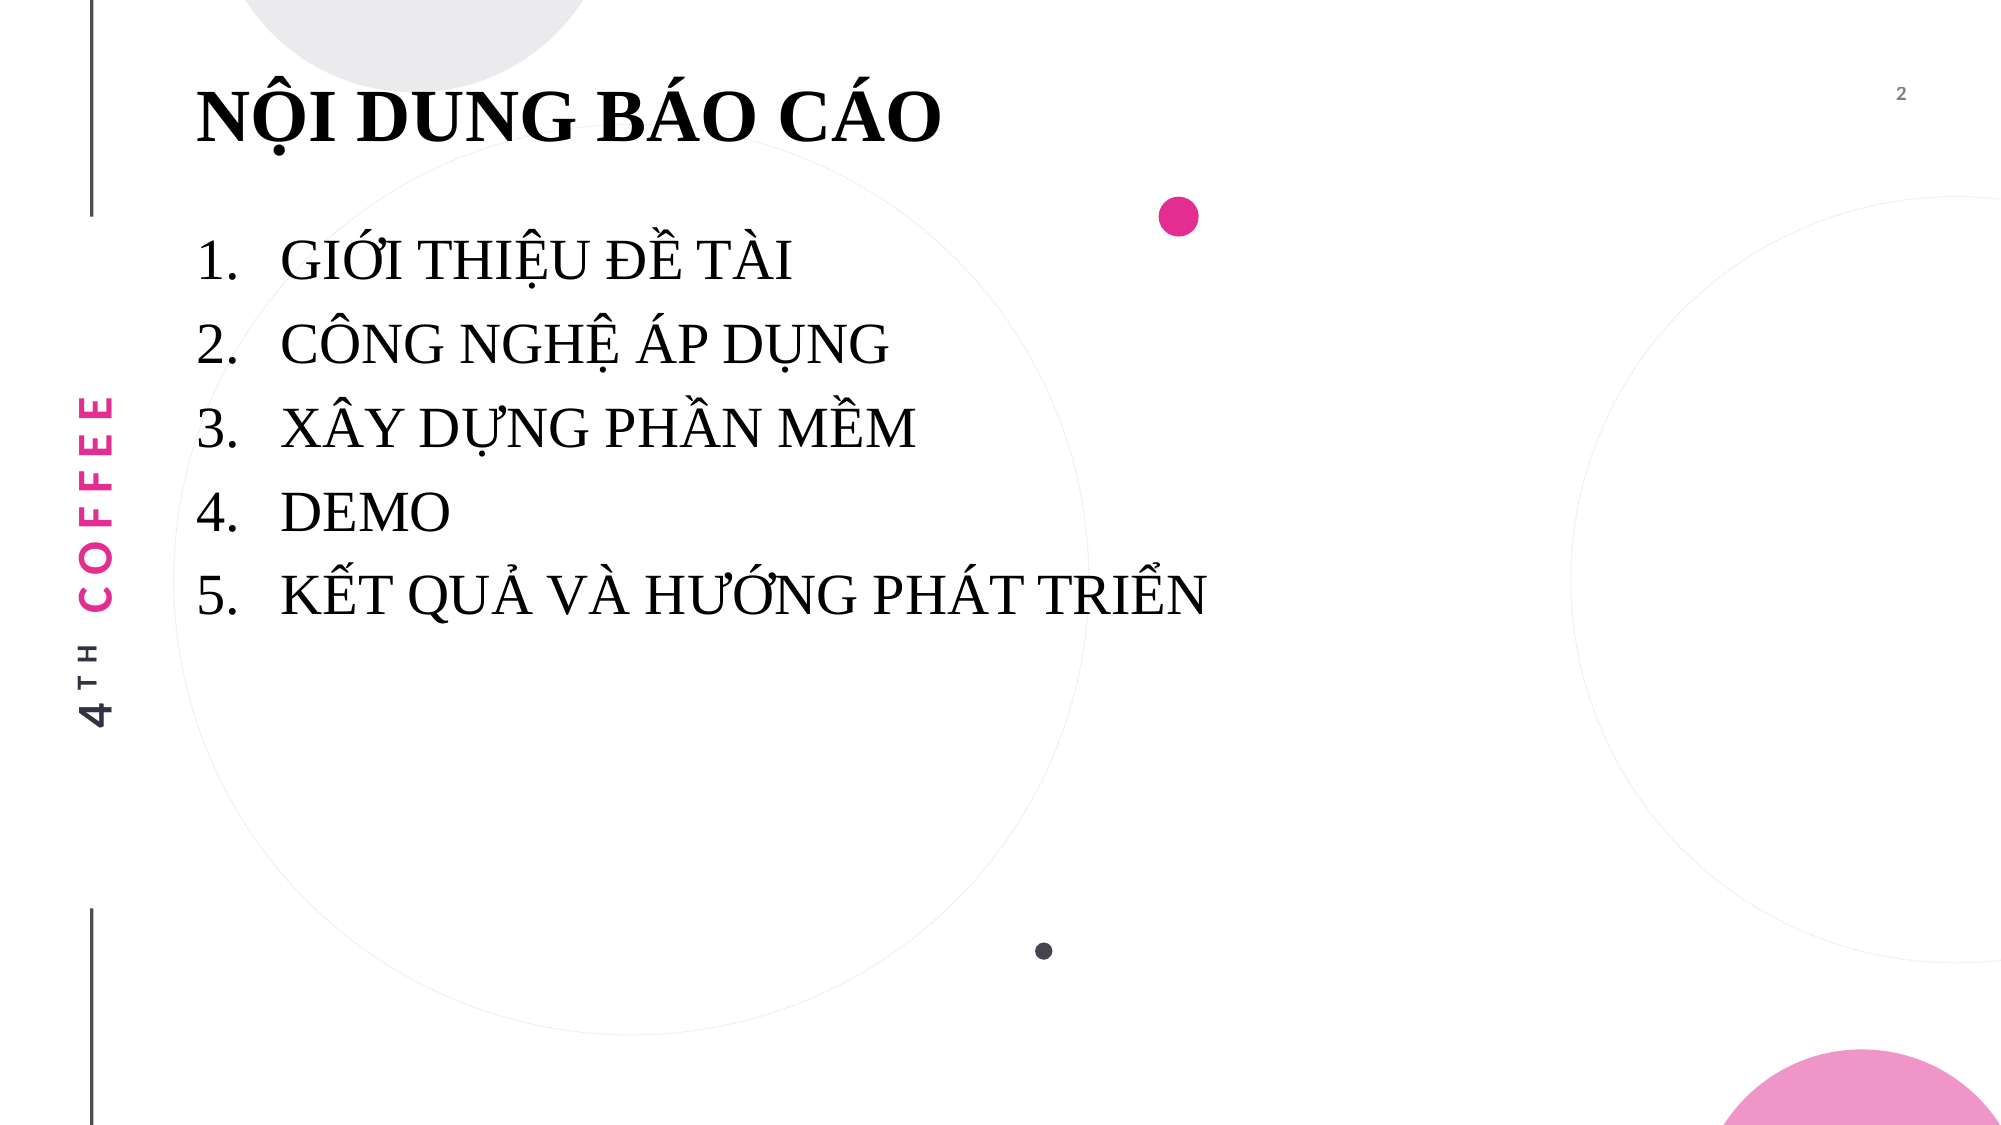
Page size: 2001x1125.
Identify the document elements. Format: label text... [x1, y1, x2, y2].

title NỘI DUNG BÁO CÁO [181, 59, 1863, 176]
list GIỚI THIỆU ĐỀ TÀI CÔNG NGHỆ ÁP DỤNG XÂY DỰNG PHẦN MỀM DEMO KẾT QUẢ VÀ HƯỚNG PHÁT TRIỂN [181, 221, 1863, 1014]
